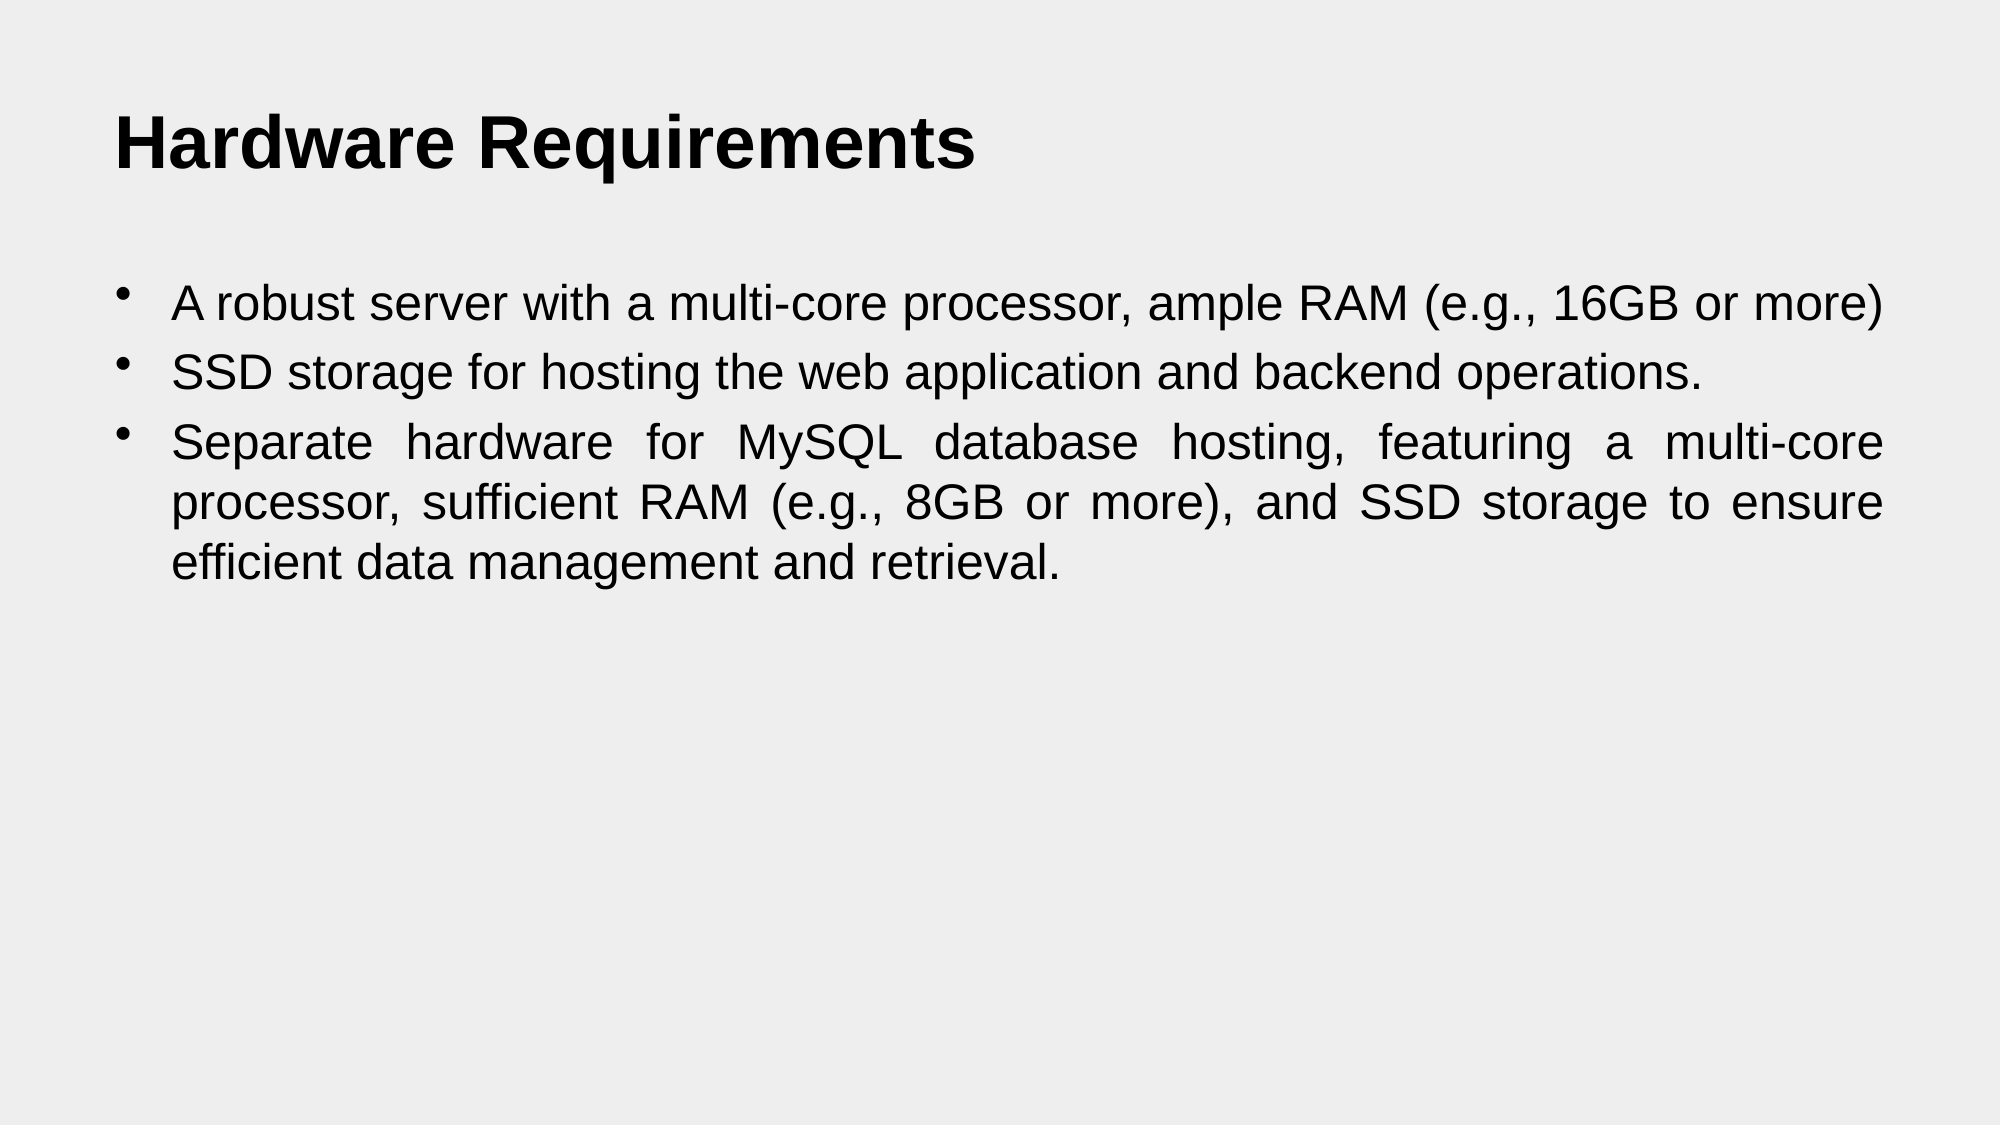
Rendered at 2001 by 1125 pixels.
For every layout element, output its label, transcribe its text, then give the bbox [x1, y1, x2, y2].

title Hardware Requirements [99, 44, 1901, 233]
list A robust server with a multi-core processor, ample RAM (e.g., 16GB or more) SSD storage for hosting the web application and backend operations. Separate hardware for MySQL database hosting, featuring a multi-core processor, sufficient RAM (e.g., 8GB or more), and SSD storage to ensure efficient data management and retrieval. [99, 262, 1901, 1006]
